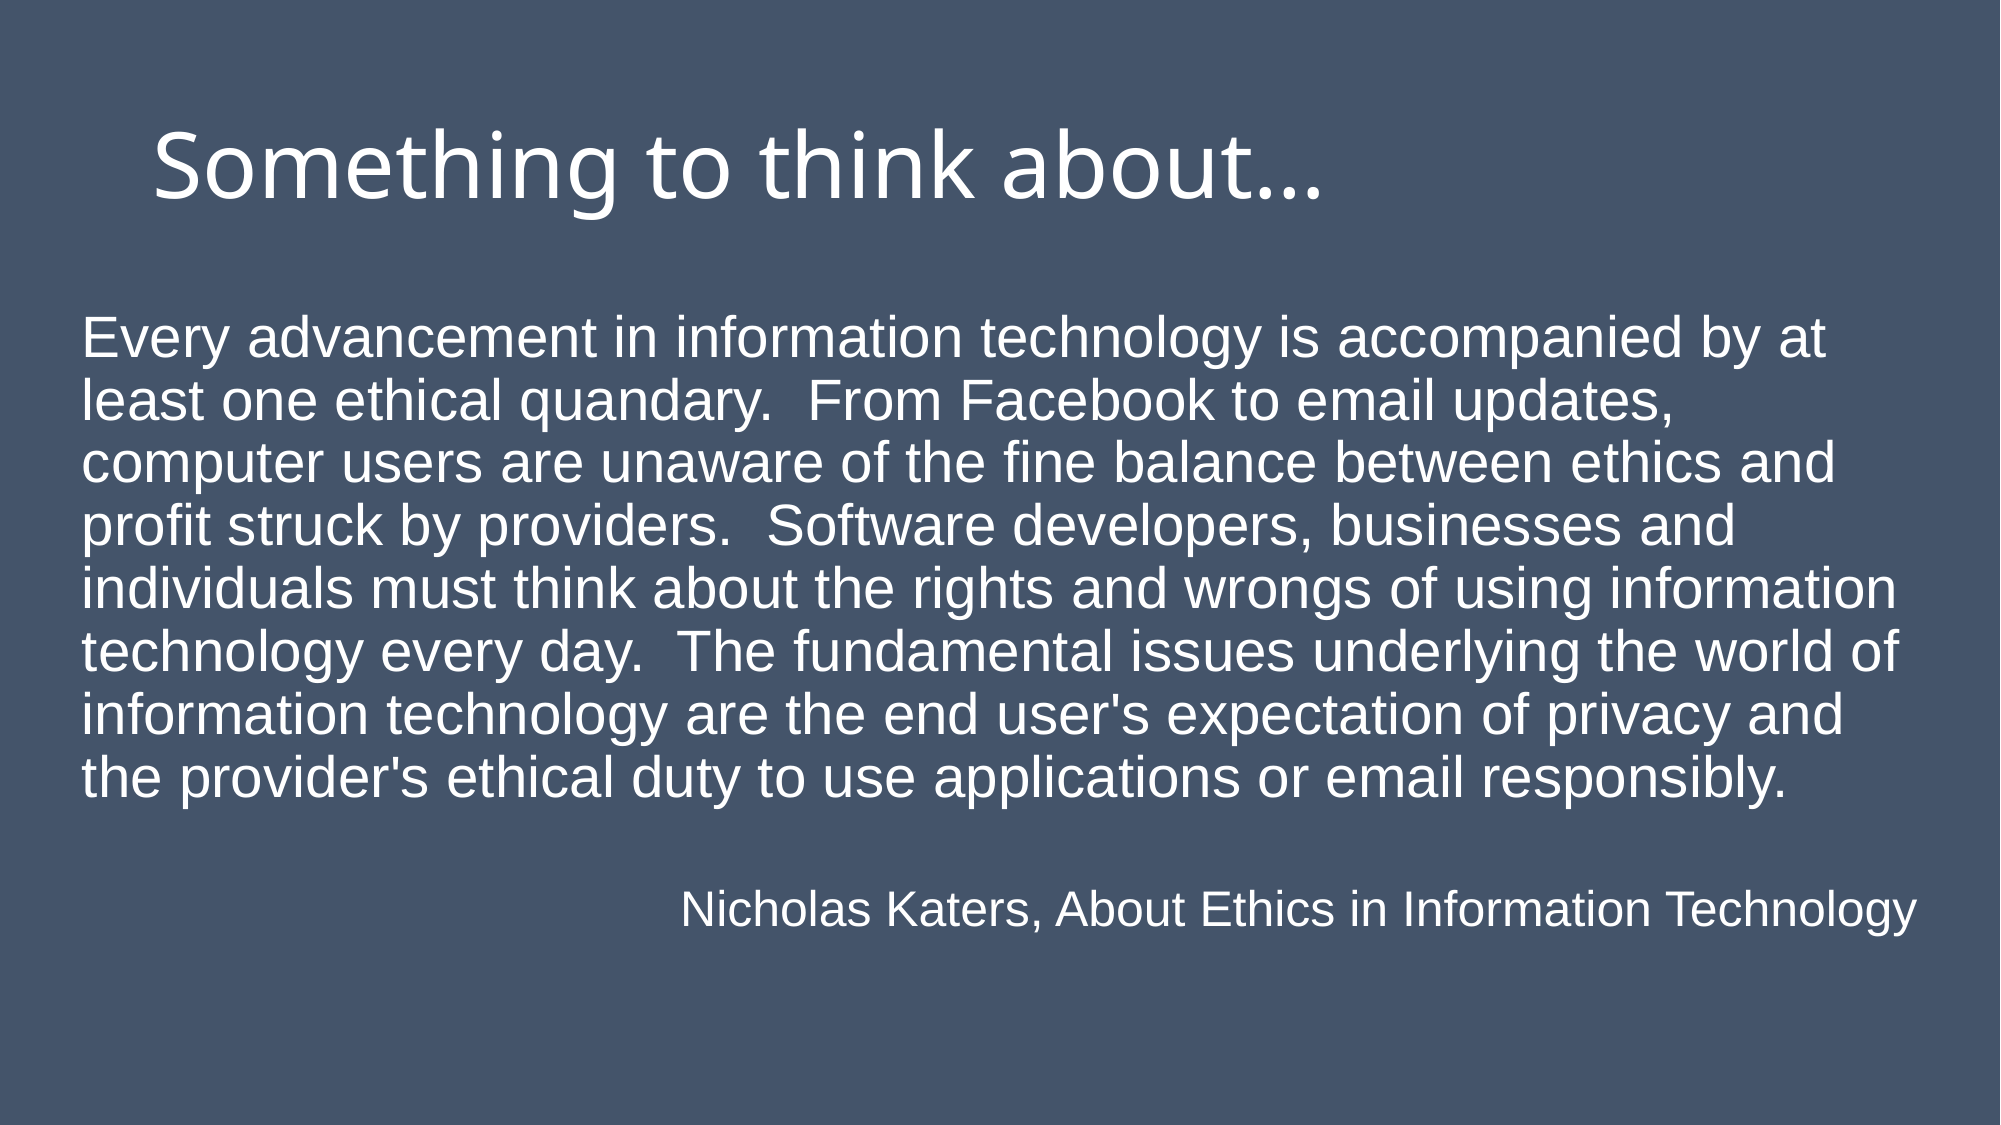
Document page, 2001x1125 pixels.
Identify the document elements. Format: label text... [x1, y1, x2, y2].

title Something to think about… [137, 59, 1863, 278]
list Every advancement in information technology is accompanied by at least one ethical quandary. From Facebook to email updates, computer users are unaware of the fine balance between ethics and profit struck by providers. Software developers, businesses and individuals must think about the rights and wrongs of using information technology every day. The fundamental issues underlying the world of information technology are the end user's expectation of privacy and the provider's ethical duty to use applications or email responsibly. Nicholas Katers, About Ethics in Information Technology [66, 299, 1934, 1071]
